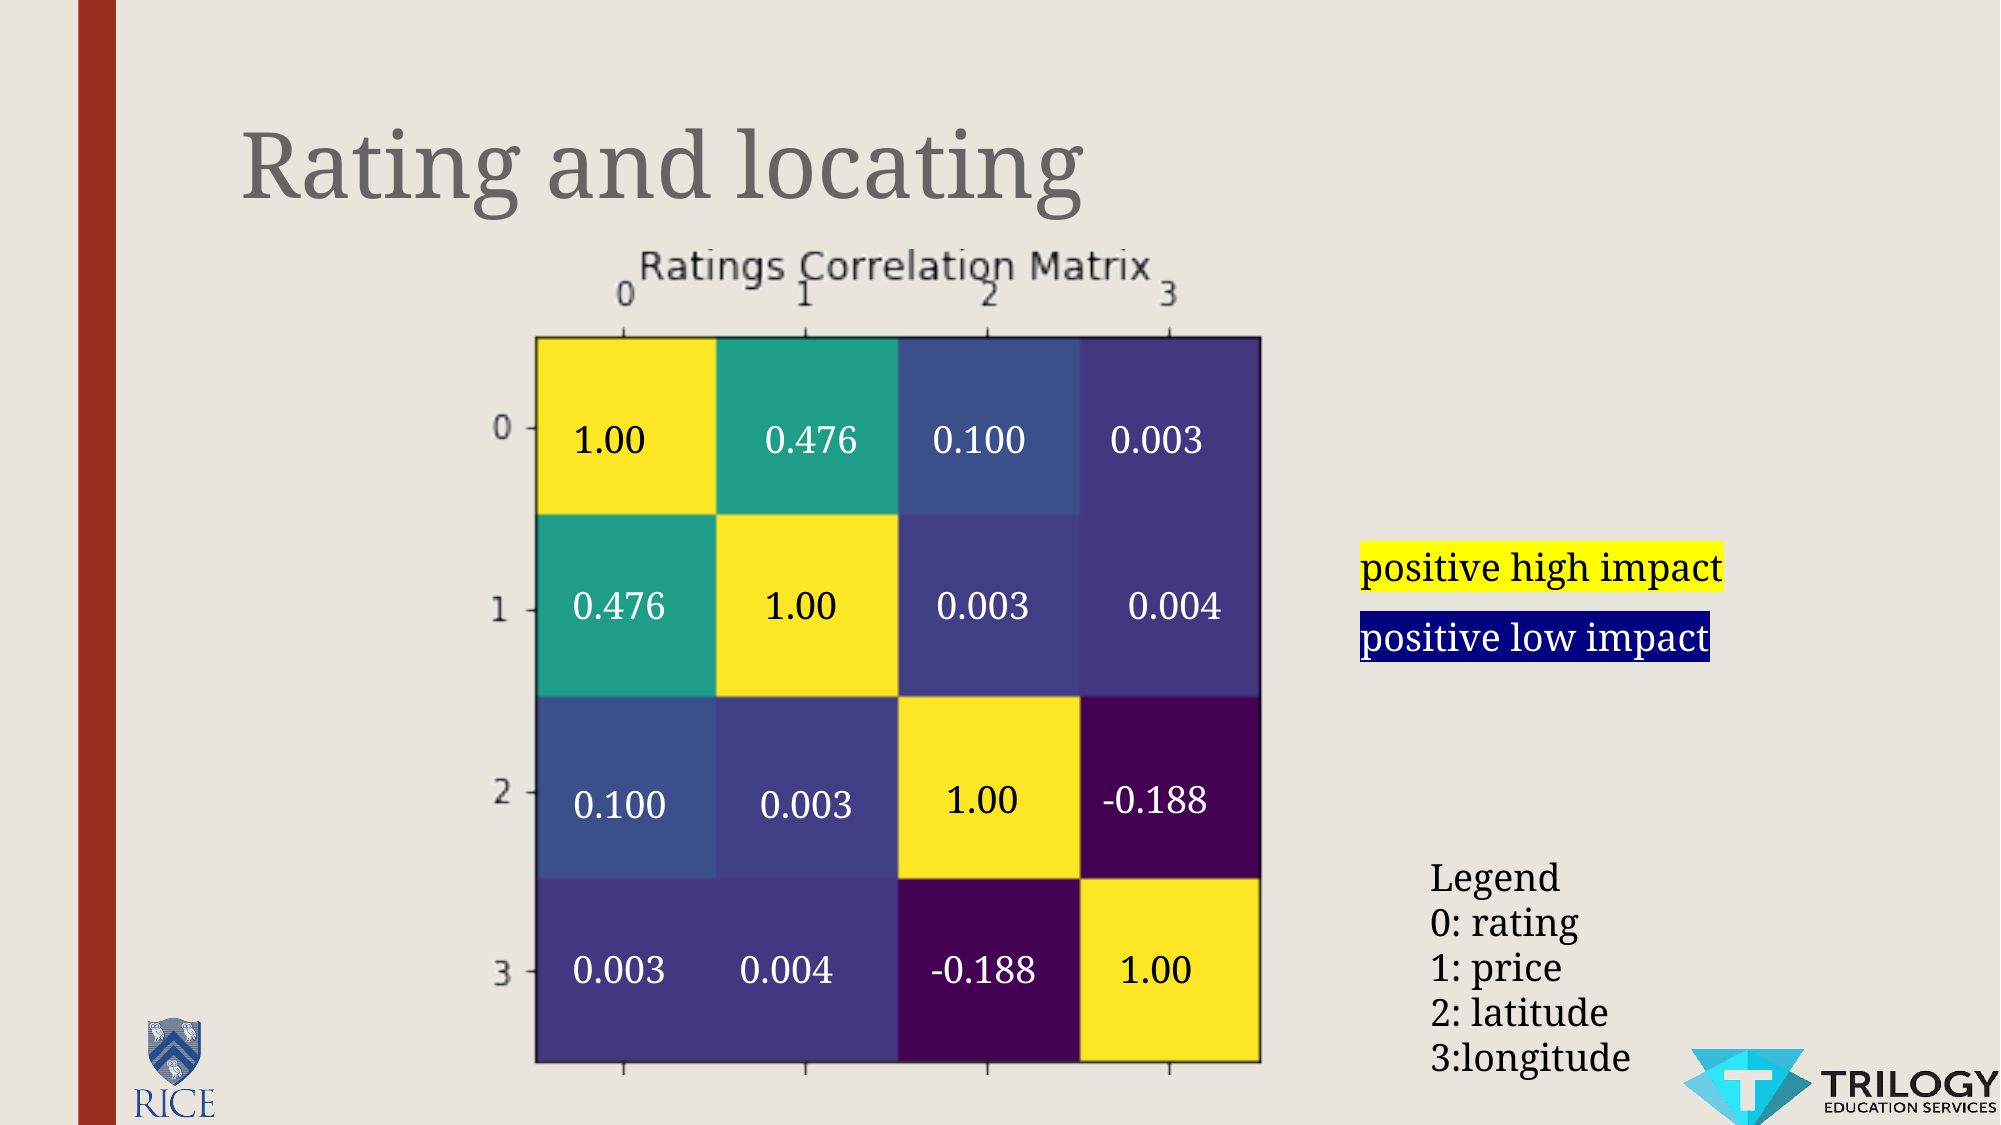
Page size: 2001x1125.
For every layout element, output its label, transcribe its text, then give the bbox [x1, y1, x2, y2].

title Rating and locating [225, 112, 1800, 357]
picture [1682, 1049, 1999, 1125]
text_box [451, 234, 1274, 1075]
text_box Legend 0: rating 1: price 2: latitude 3:longitude [1415, 847, 1846, 1087]
picture [119, 1013, 229, 1122]
text_box positive high impact [1345, 536, 1751, 597]
text_box positive low impact [1345, 606, 1751, 667]
